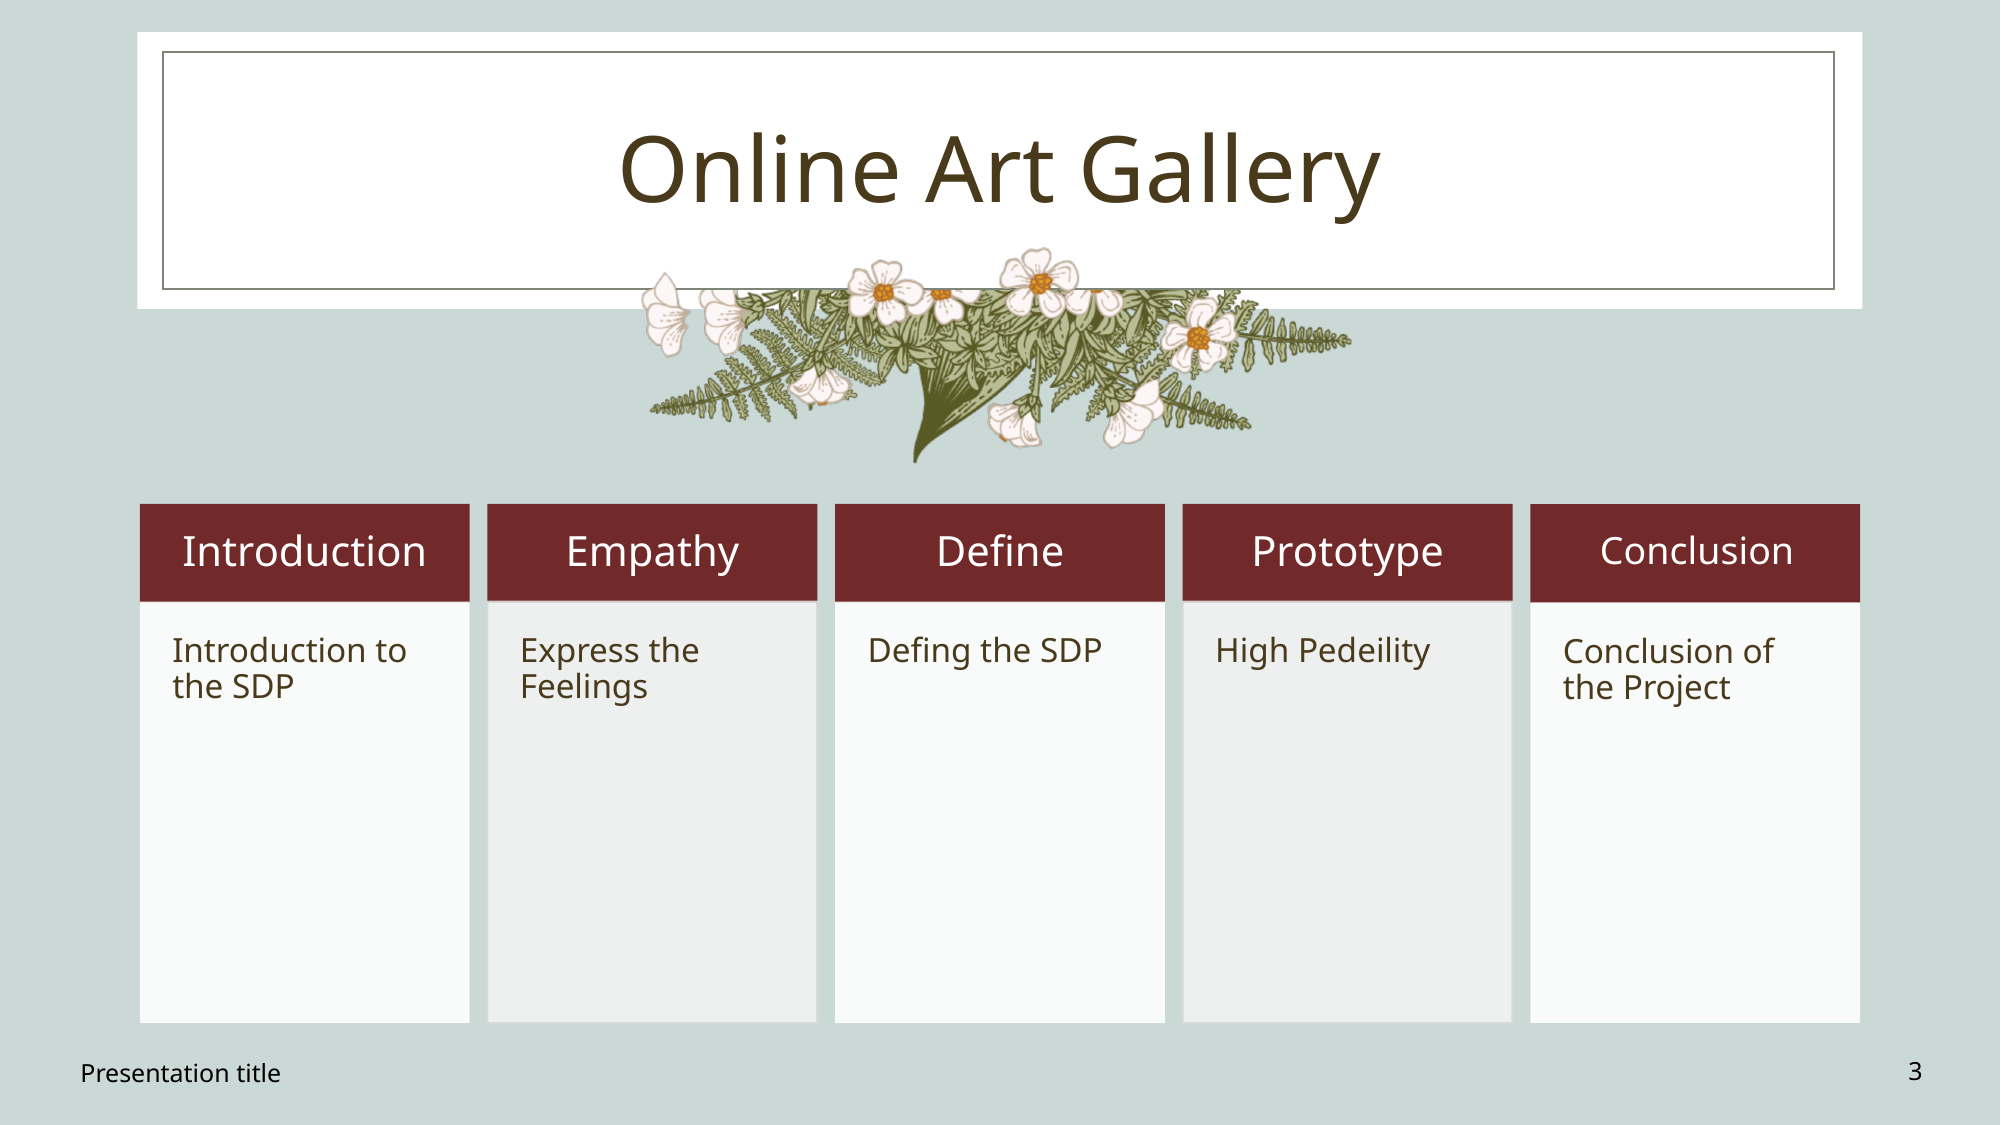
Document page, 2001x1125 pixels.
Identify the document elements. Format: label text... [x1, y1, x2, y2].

picture [635, 266, 1361, 478]
slide_number 3 [1487, 1042, 1938, 1103]
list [137, 490, 1863, 1061]
footer Presentation title [65, 1042, 741, 1103]
title Online Art Gallery [137, 79, 1863, 266]
